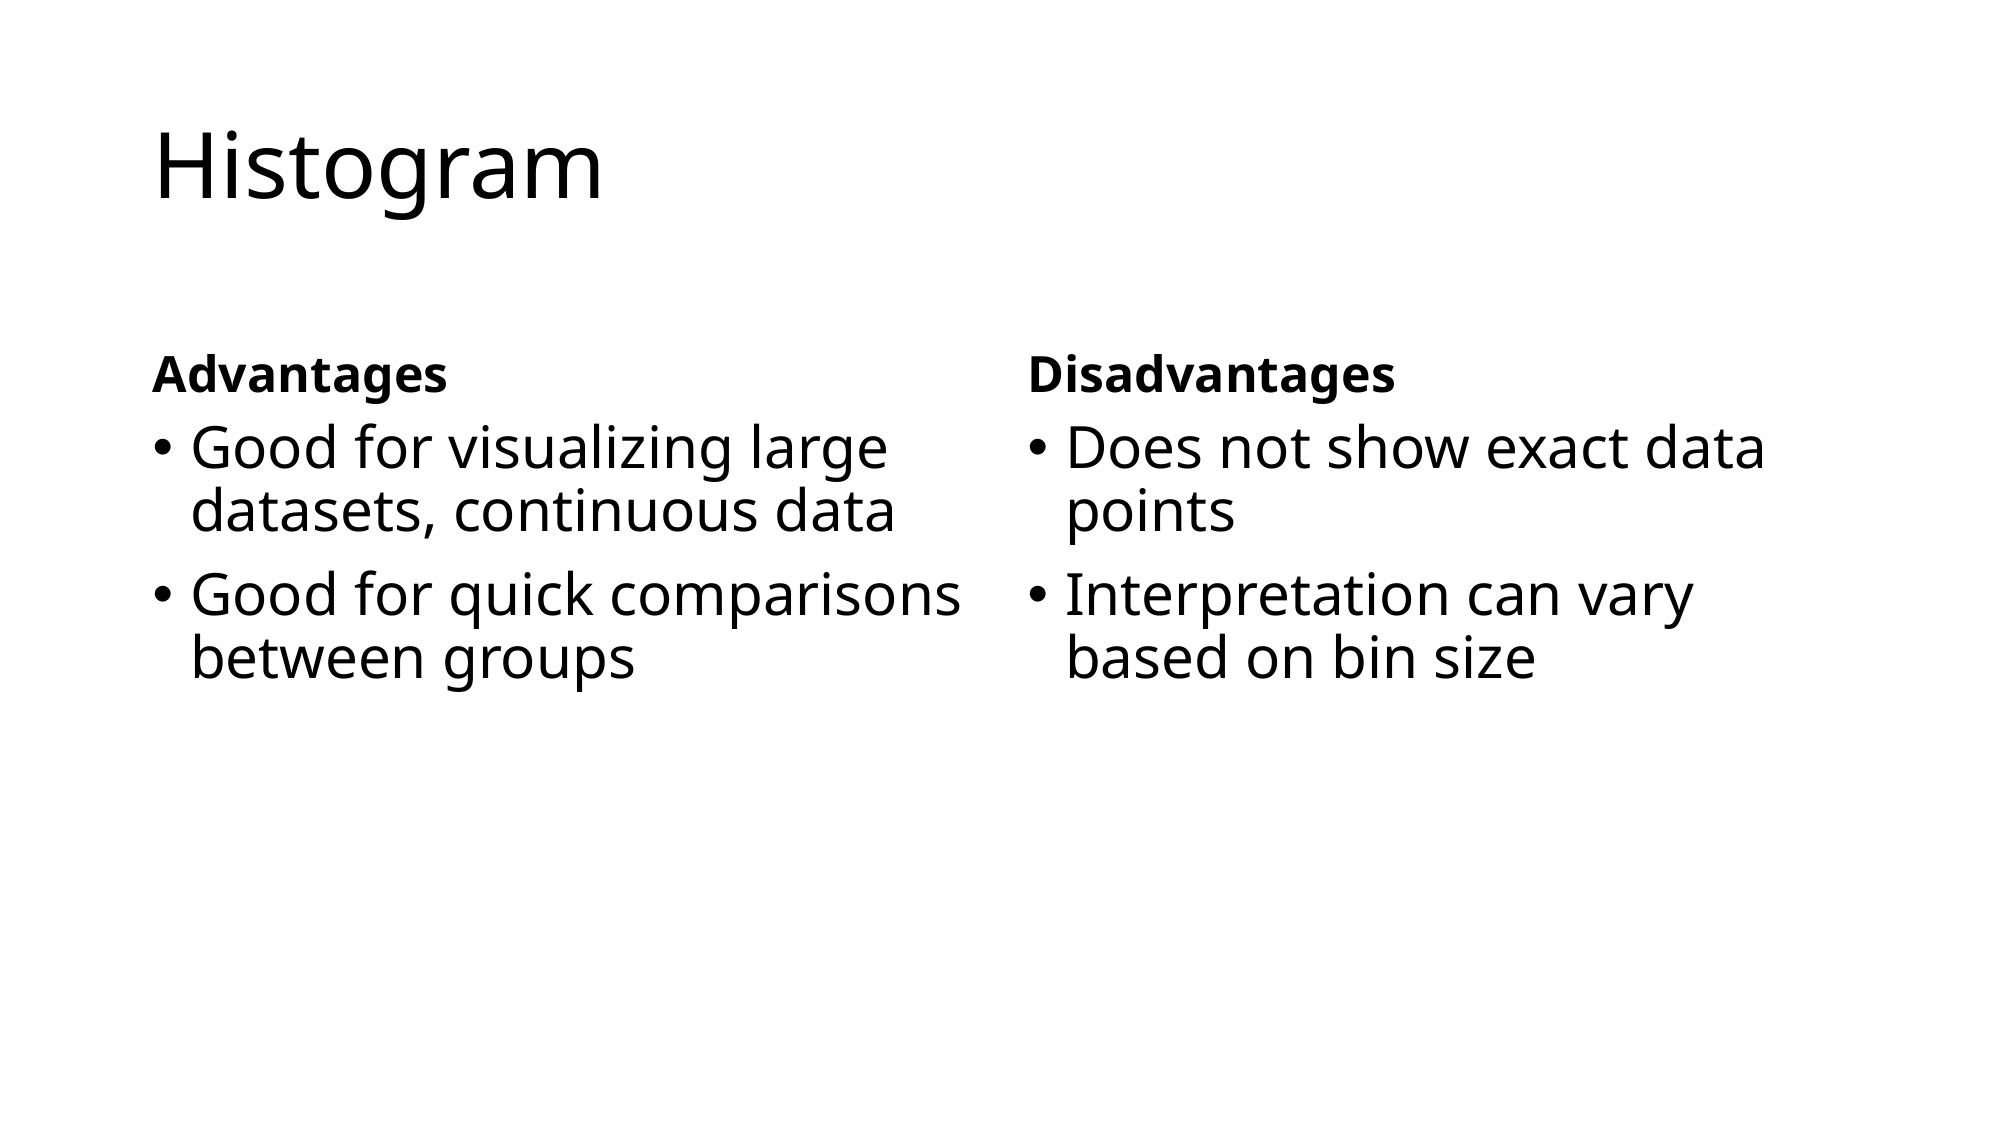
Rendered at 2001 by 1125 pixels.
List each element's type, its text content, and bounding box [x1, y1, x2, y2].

list Does not show exact data points Interpretation can vary based on bin size [1012, 410, 1863, 1016]
list Disadvantages [1012, 275, 1863, 410]
list Advantages [137, 275, 984, 410]
list Good for visualizing large datasets, continuous data Good for quick comparisons between groups [137, 410, 984, 1016]
title Histogram [137, 59, 1863, 278]
